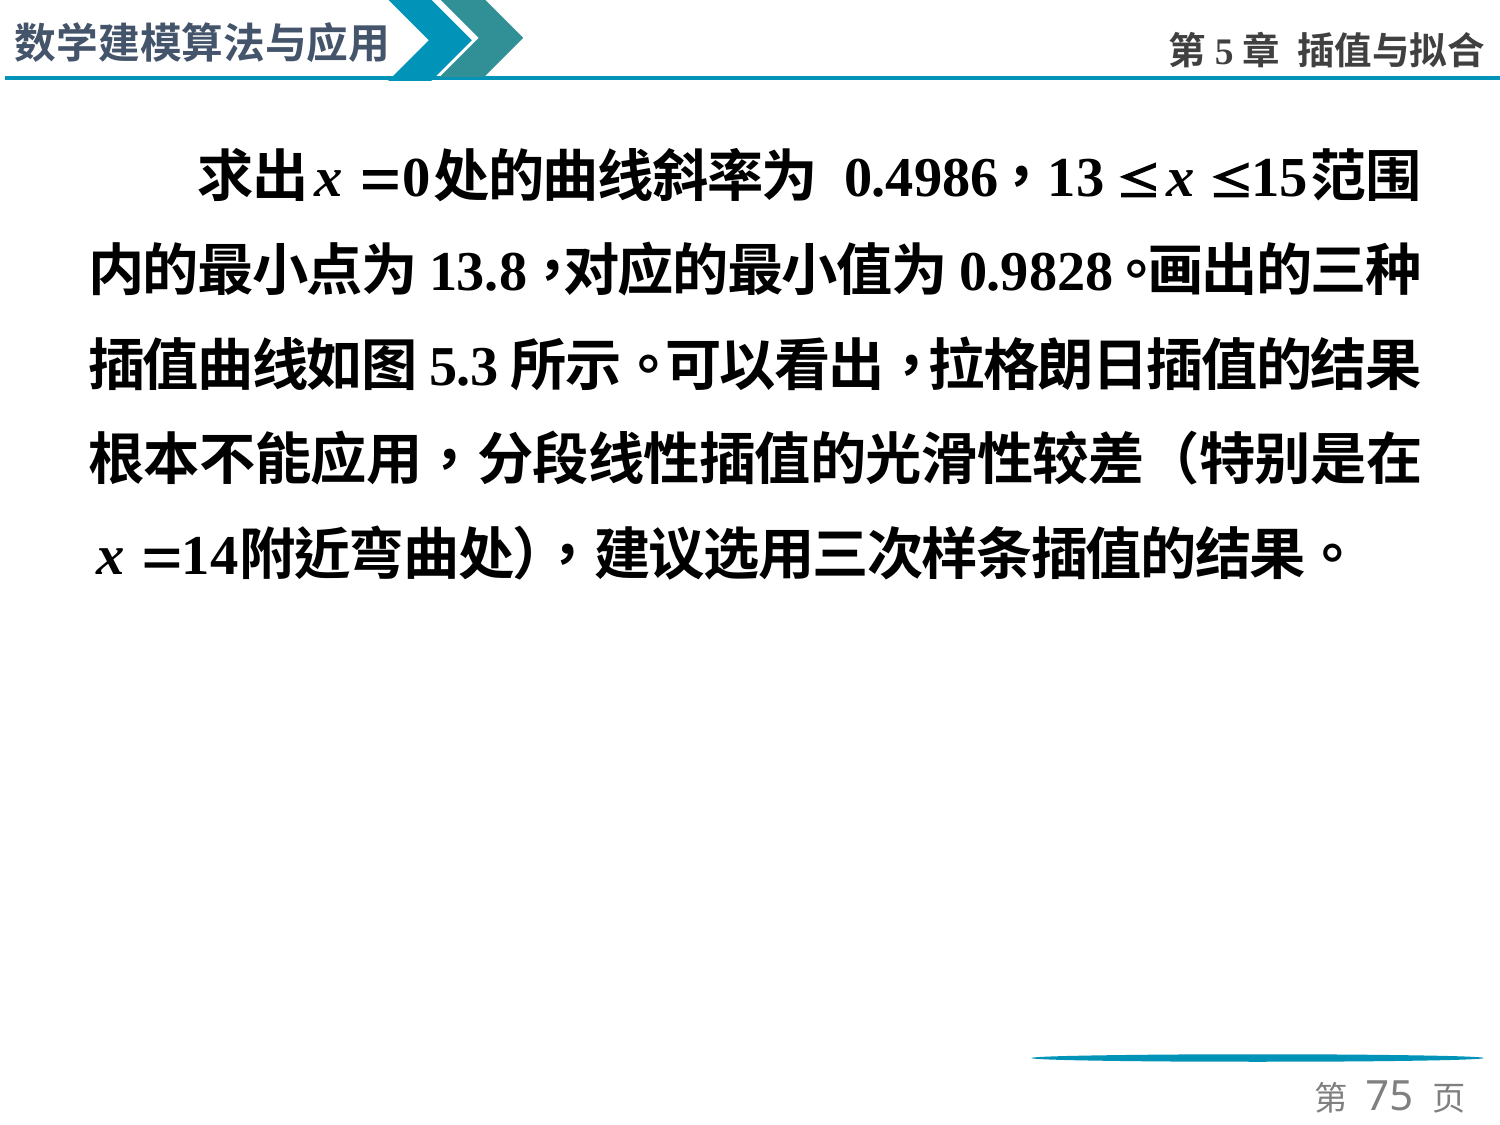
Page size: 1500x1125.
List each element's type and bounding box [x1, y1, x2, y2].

text_box [88, 132, 1421, 731]
